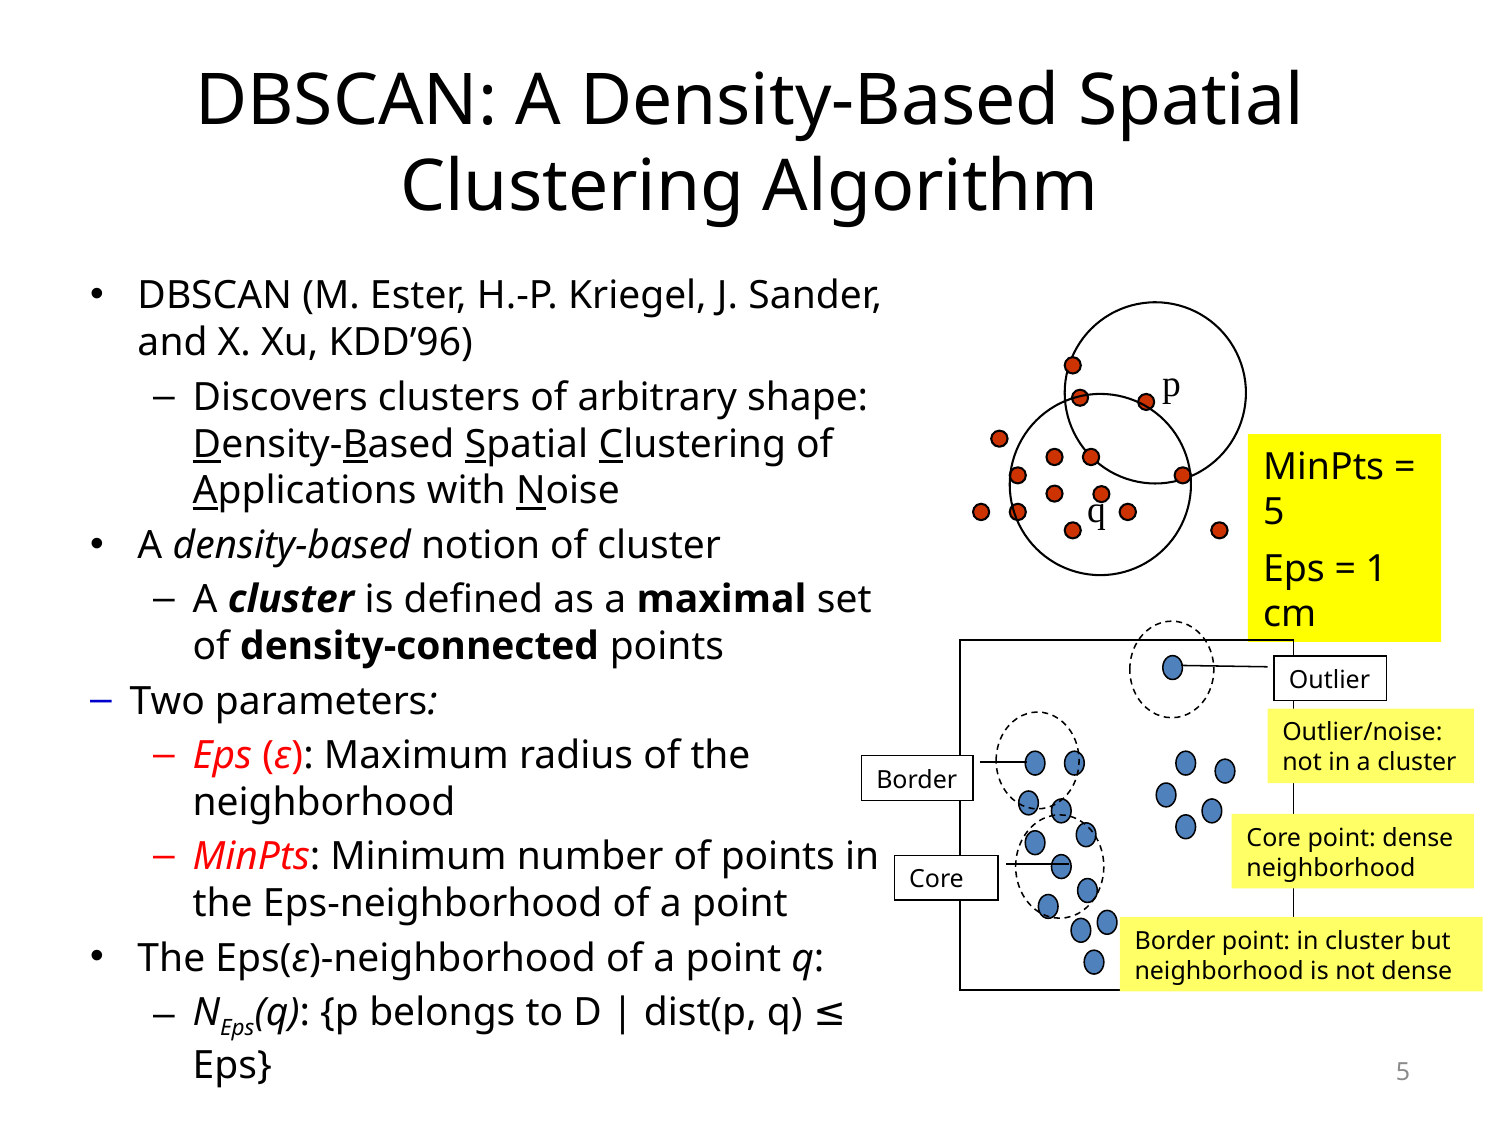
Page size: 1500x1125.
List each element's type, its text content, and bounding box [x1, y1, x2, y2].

list DBSCAN (M. Ester, H.-P. Kriegel, J. Sander, and X. Xu, KDD’96) Discovers clusters of arbitrary shape: Density-Based Spatial Clustering of Applications with Noise A density-based notion of cluster A cluster is defined as a maximal set of density-connected points Two parameters: Eps (ε): Maximum radius of the neighborhood MinPts: Minimum number of points in the Eps-neighborhood of a point The Eps(ε)-neighborhood of a point q: NEps(q): {p belongs to D | dist(p, q) ≤ Eps} [75, 262, 926, 1103]
slide_number 5 [1074, 1042, 1425, 1103]
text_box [972, 301, 1442, 576]
title DBSCAN: A Density-Based Spatial Clustering Algorithm [75, 45, 1425, 233]
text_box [861, 620, 1483, 993]
